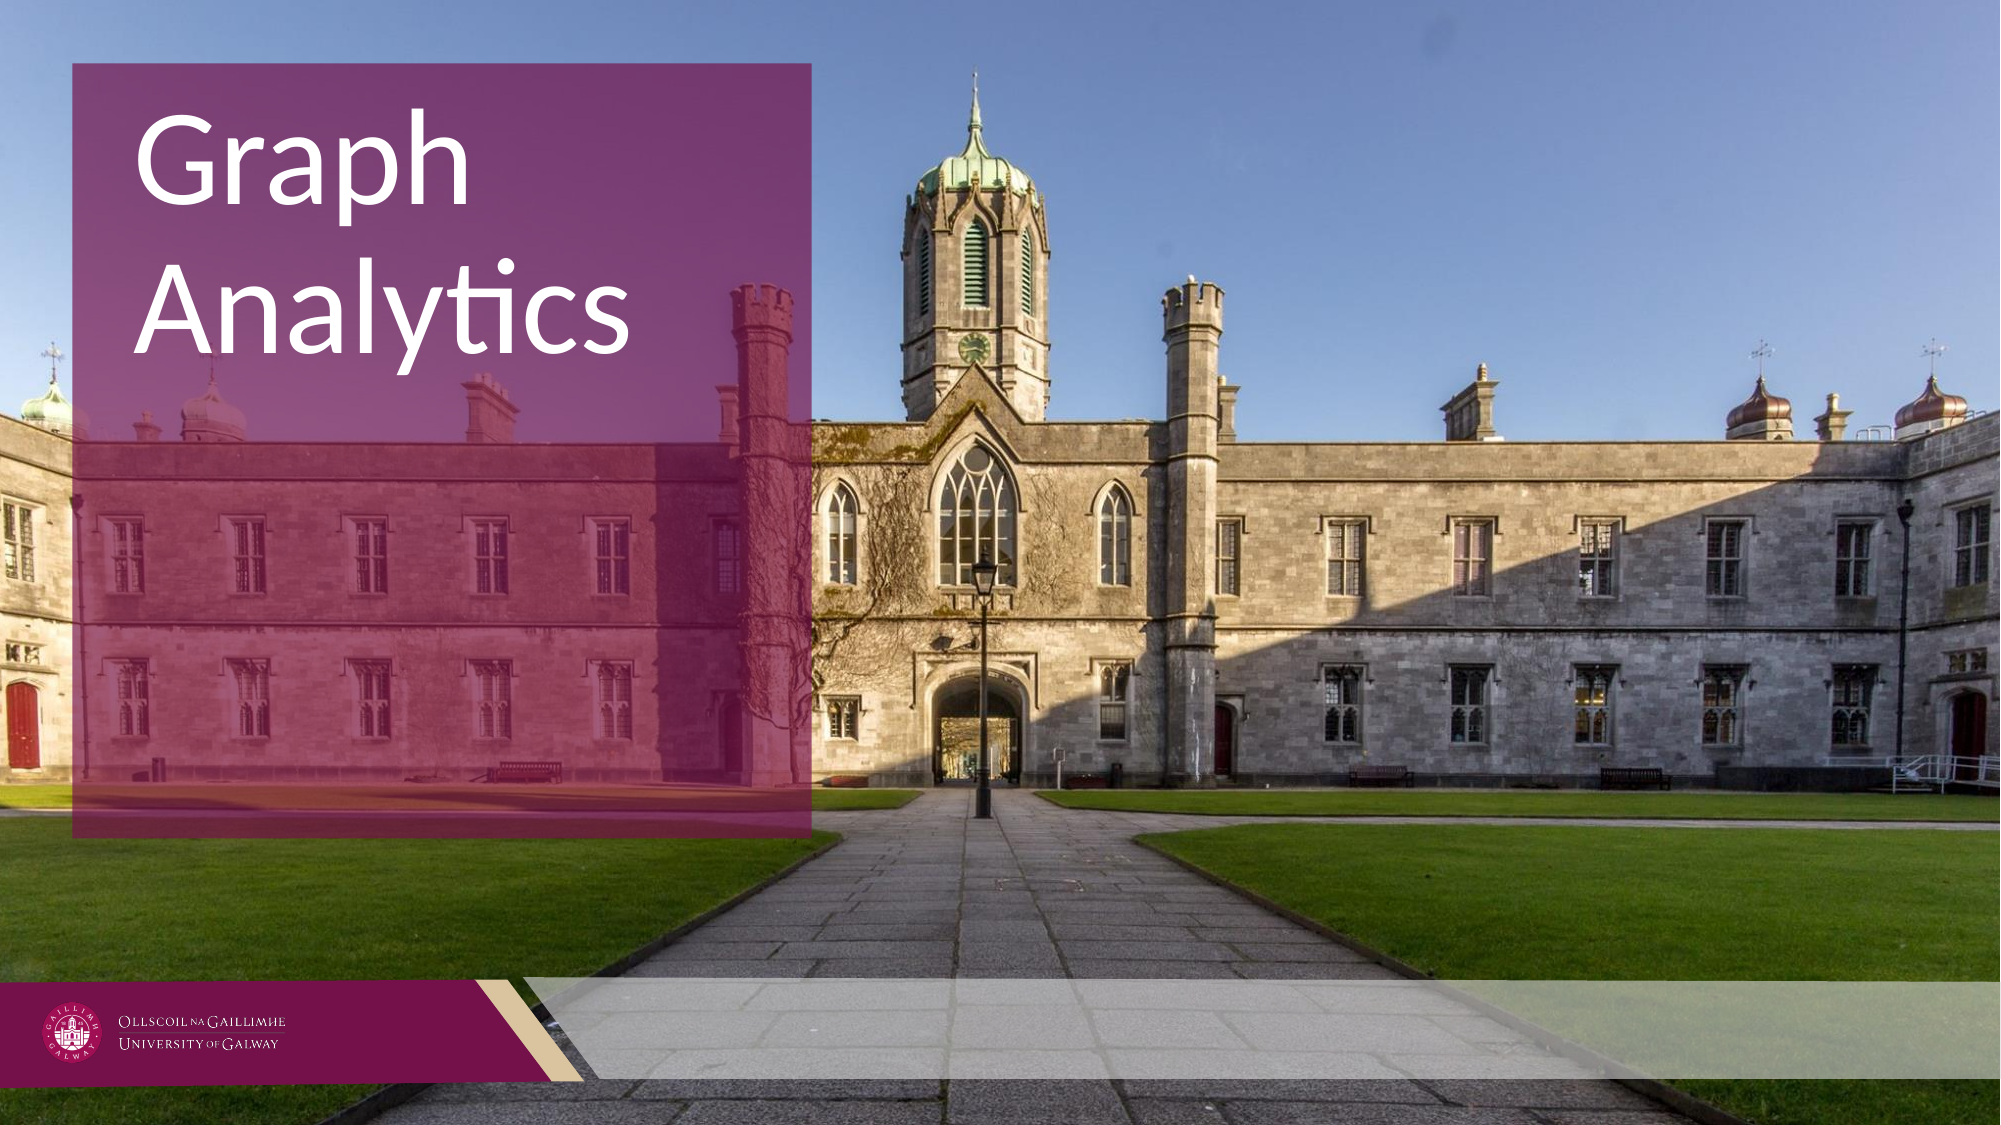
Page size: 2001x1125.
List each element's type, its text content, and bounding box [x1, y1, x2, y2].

picture [42, 1002, 285, 1063]
picture [0, 0, 2000, 1125]
title Graph Analytics [118, 71, 783, 412]
